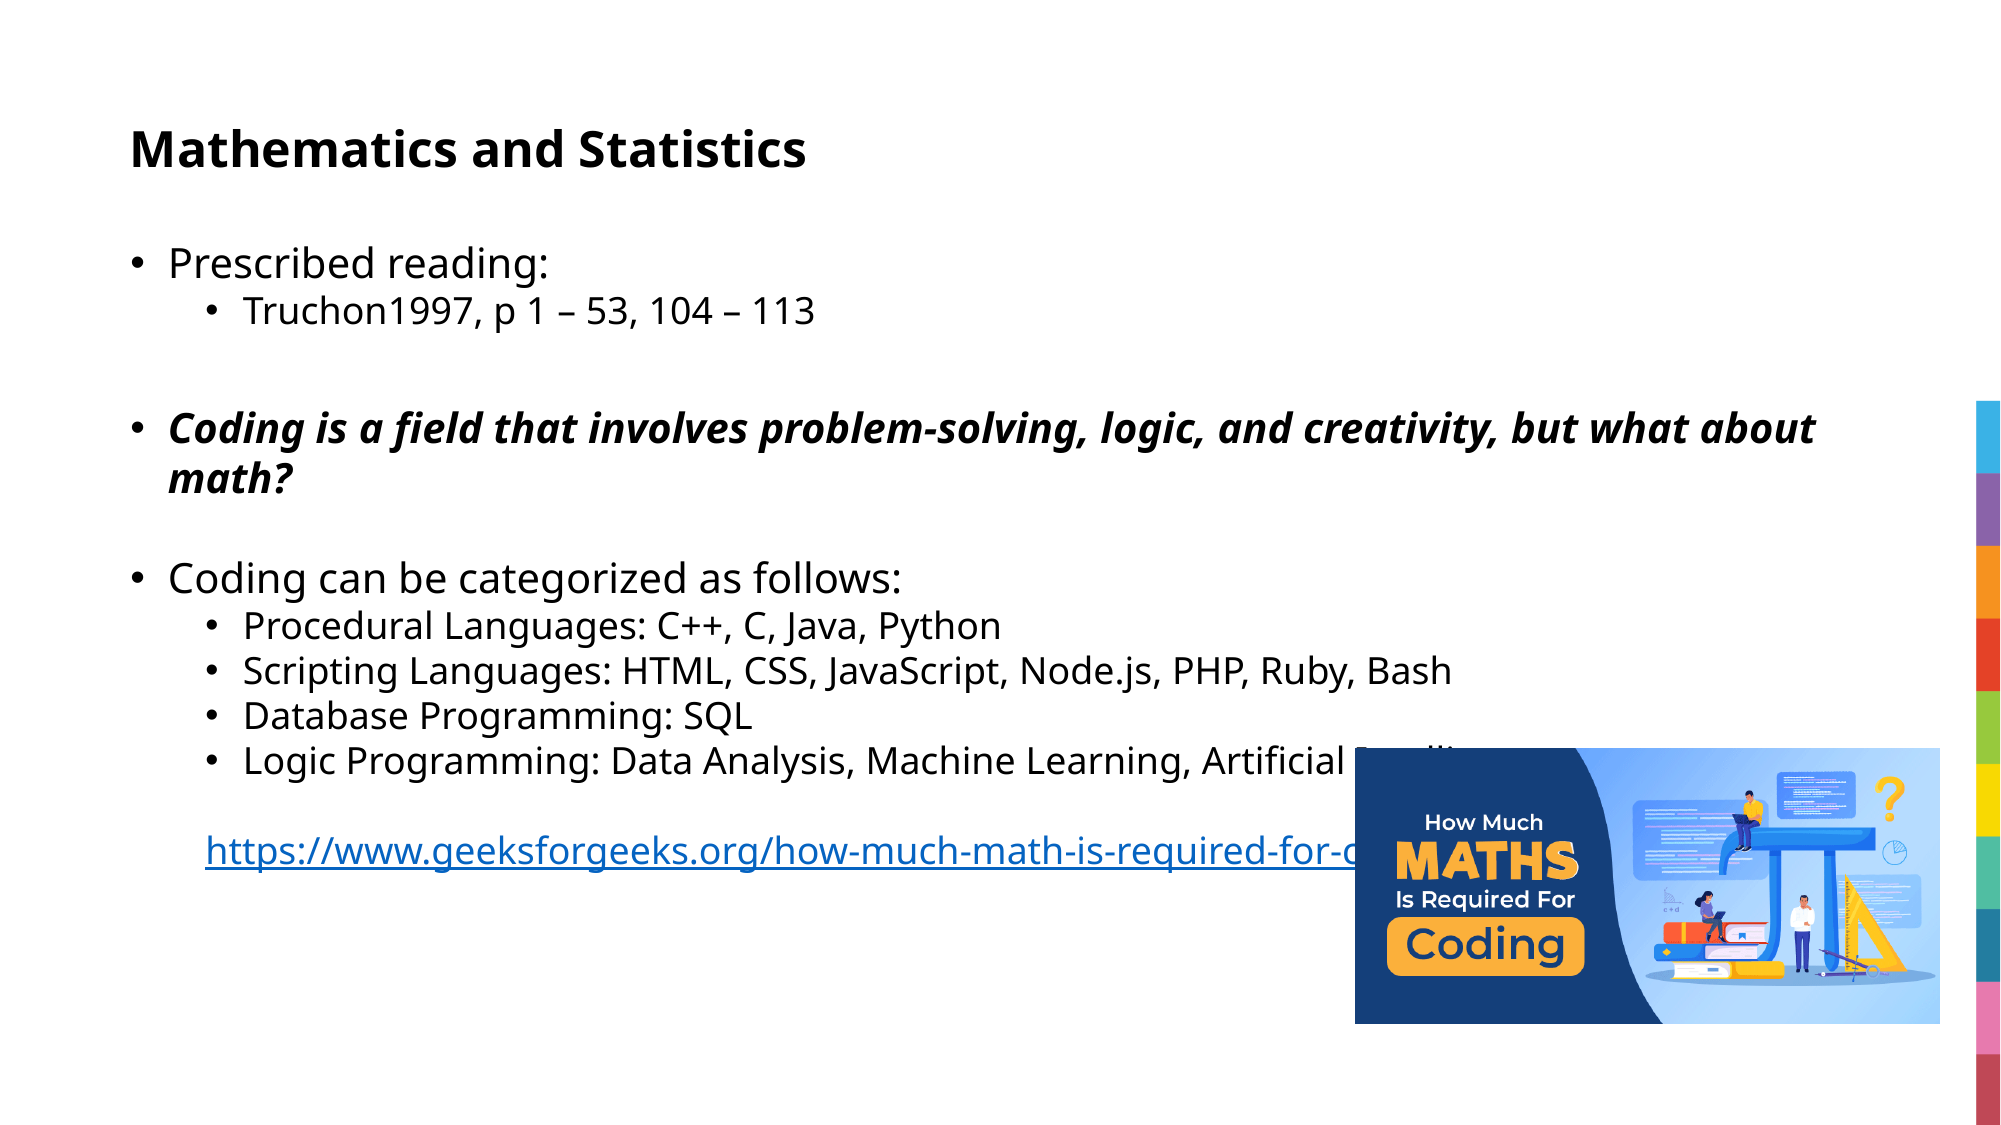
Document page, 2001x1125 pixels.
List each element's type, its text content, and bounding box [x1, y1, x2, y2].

title Mathematics and Statistics [115, 111, 1863, 186]
picture [1355, 748, 1940, 1024]
picture [1976, 402, 2001, 1125]
list Prescribed reading: Truchon1997, p 1 – 53, 104 – 113 Coding is a field that involves problem-solving, logic, and creativity, but what about math? Coding can be categorized as follows: Procedural Languages: C++, C, Java, Python Scripting Languages: HTML, CSS, JavaScript, Node.js, PHP, Ruby, Bash Database Programming: SQL Logic Programming: Data Analysis, Machine Learning, Artificial Intelligence https://www.geeksforgeeks.org/how-much-math-is-required-for-coding/ [115, 229, 1863, 947]
